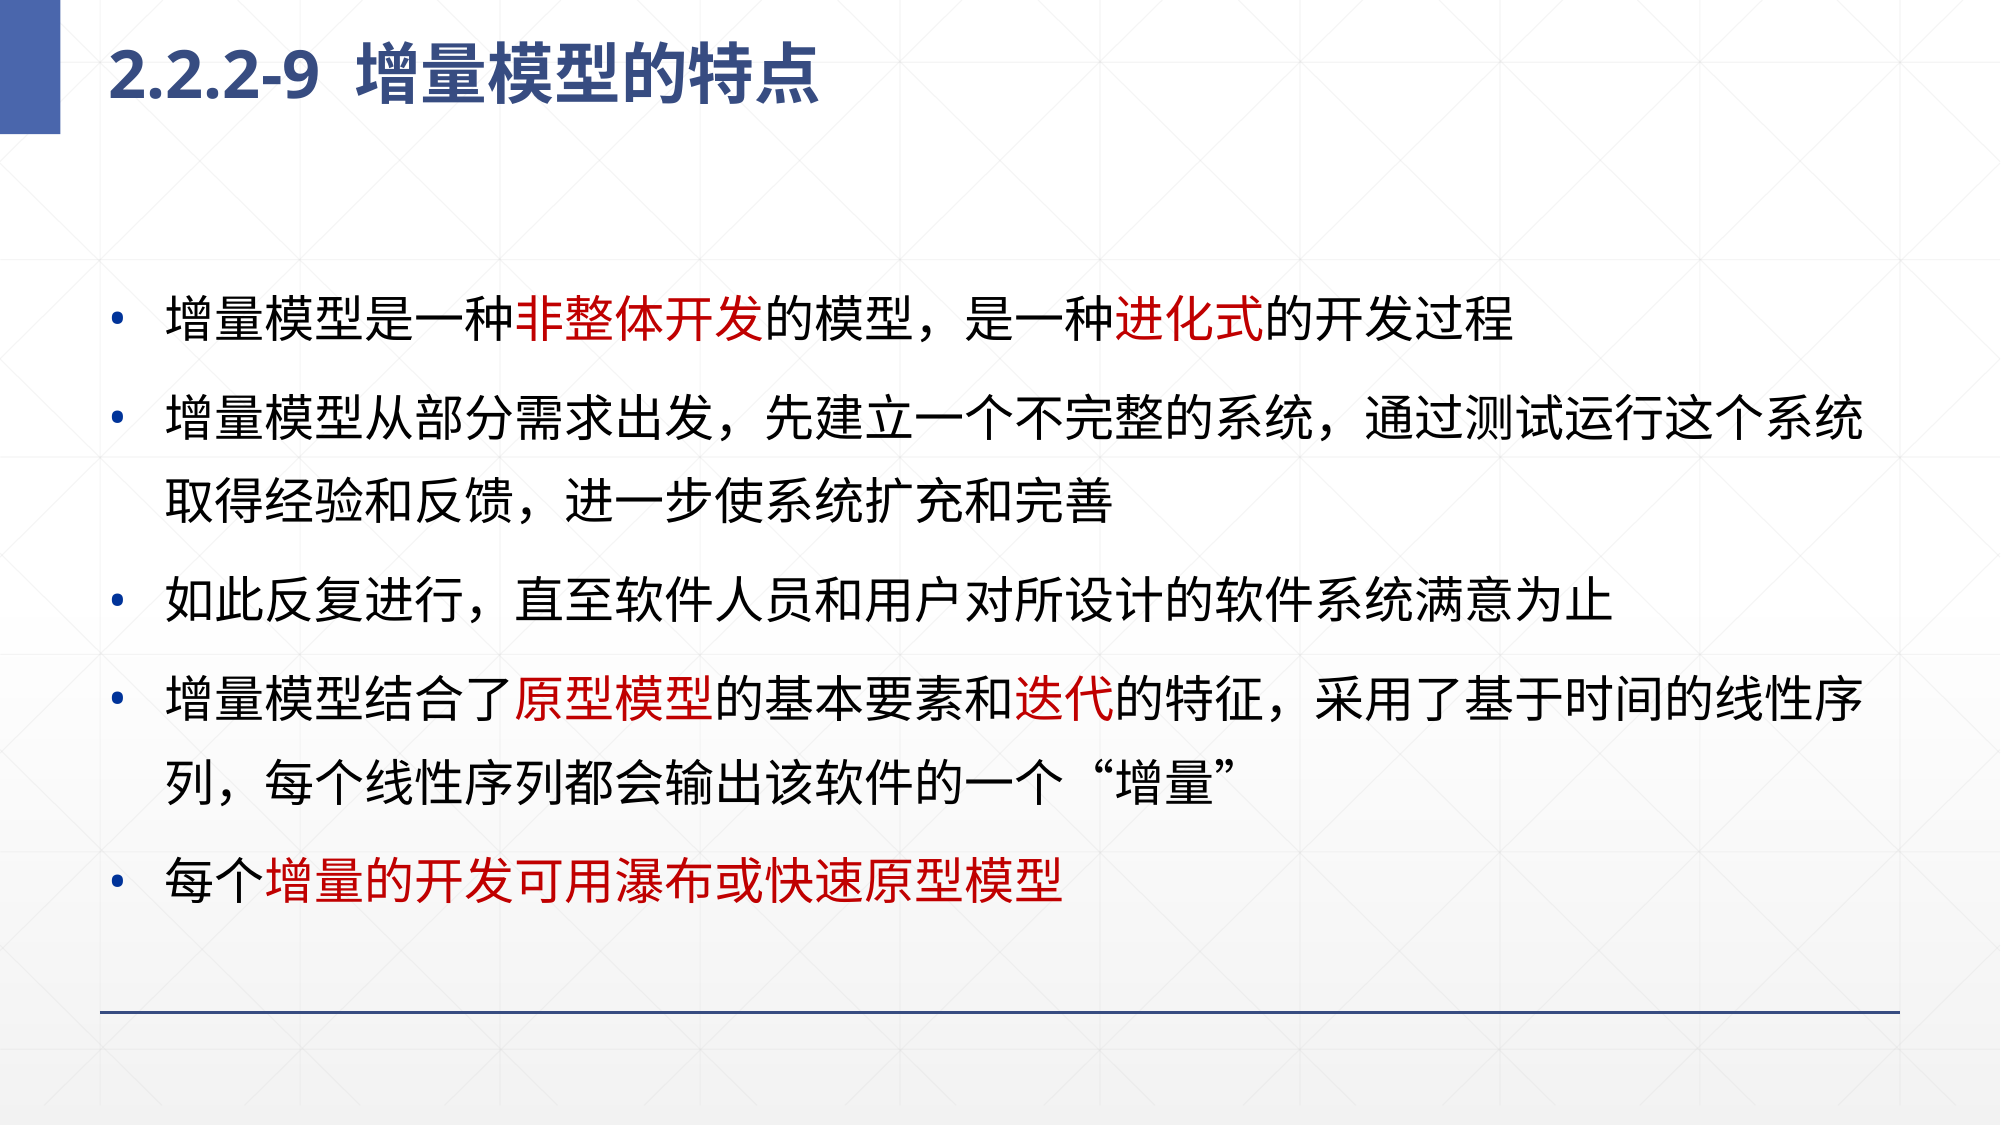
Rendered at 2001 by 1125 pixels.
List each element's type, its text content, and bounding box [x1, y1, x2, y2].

text_box 增量模型是一种非整体开发的模型，是一种进化式的开发过程 增量模型从部分需求出发，先建立一个不完整的系统，通过测试运行这个系统取得经验和反馈，进一步使系统扩充和完善 如此反复进行，直至软件人员和用户对所设计的软件系统满意为止 增量模型结合了原型模型的基本要素和迭代的特征，采用了基于时间的线性序列，每个线性序列都会输出该软件的一个“增量” 每个增量的开发可用瀑布或快速原型模型 [93, 256, 1919, 1024]
title 2.2.2-9 增量模型的特点 [93, 0, 1430, 110]
